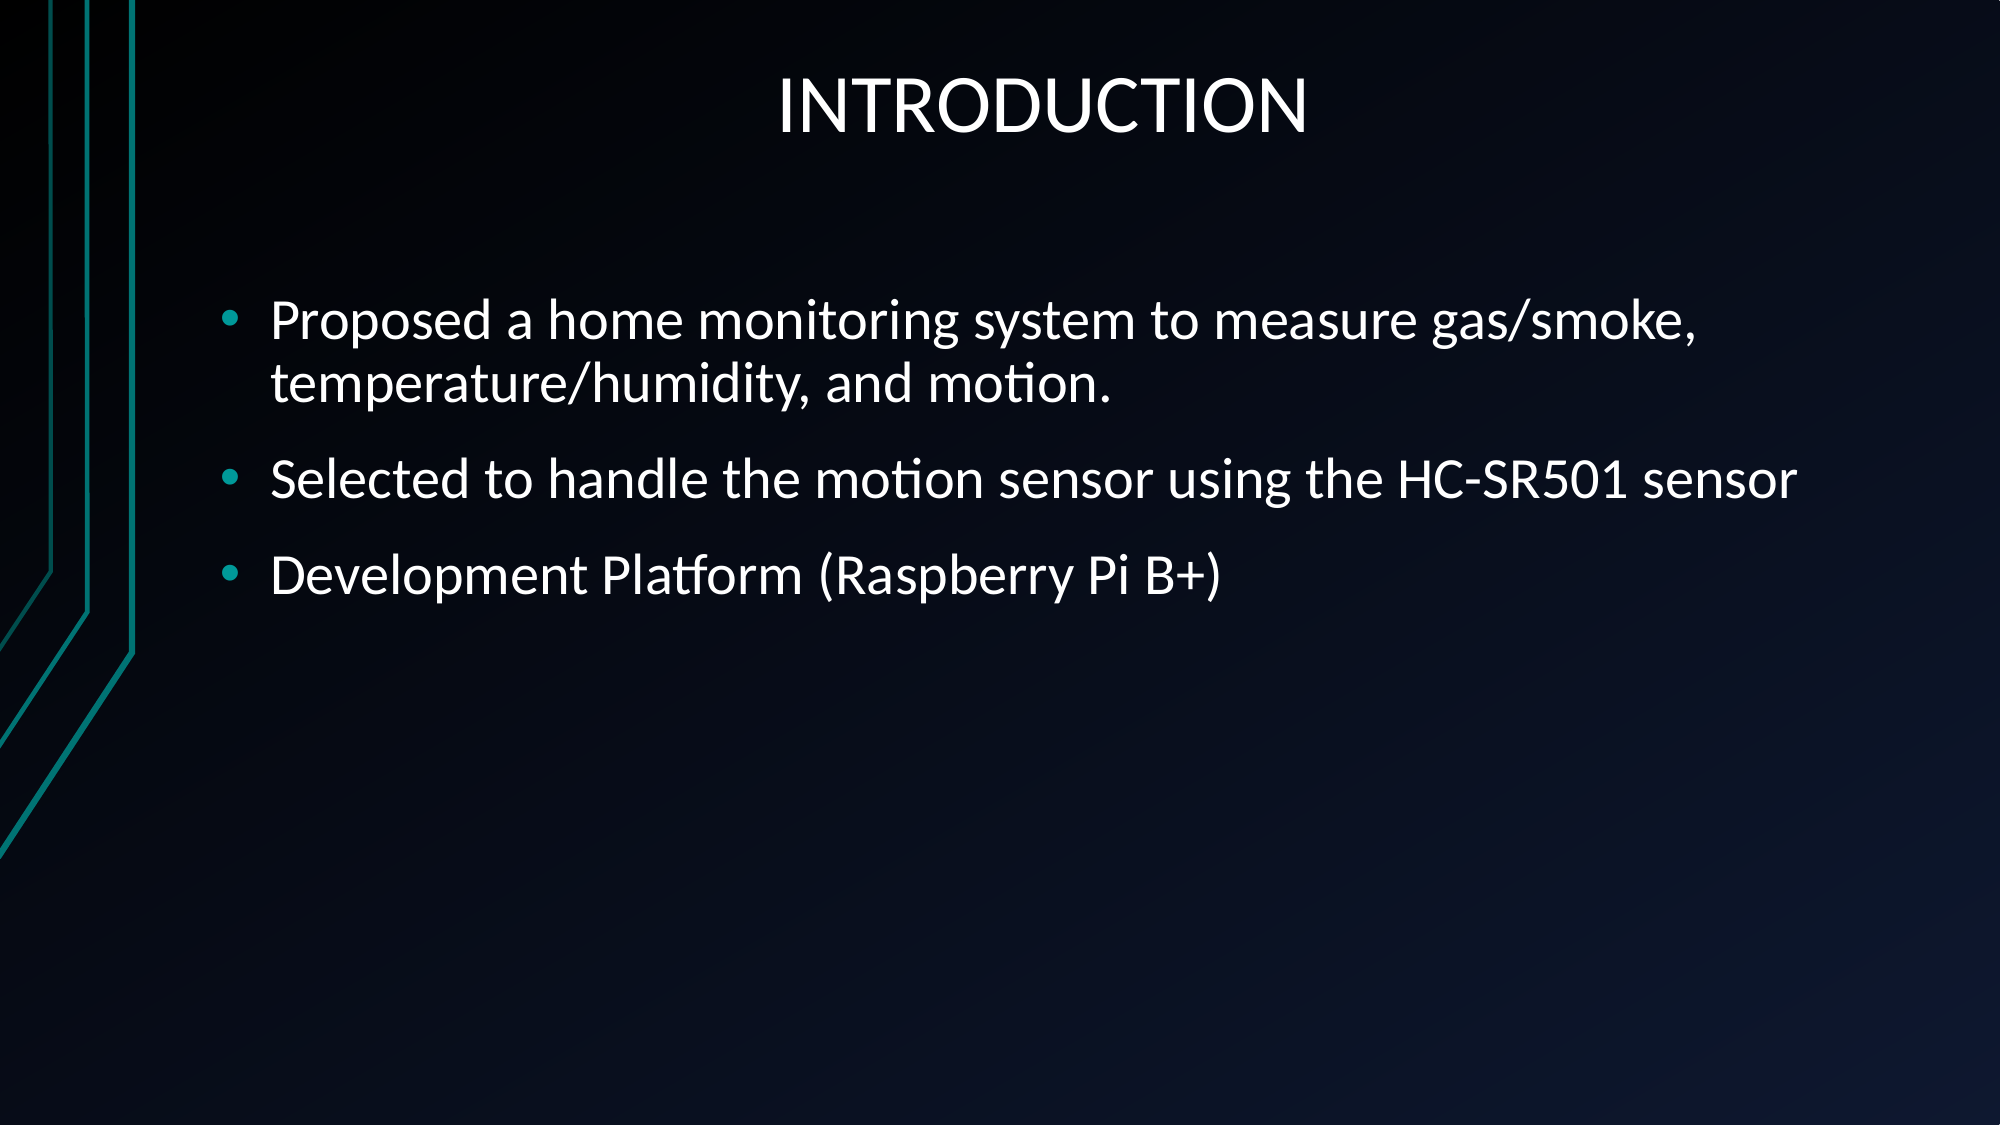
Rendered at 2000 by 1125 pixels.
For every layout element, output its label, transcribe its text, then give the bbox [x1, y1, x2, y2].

title INTRODUCTION [756, 42, 1344, 161]
list Proposed a home monitoring system to measure gas/smoke, temperature/humidity, and motion. Selected to handle the motion sensor using the HC-SR501 sensor Development Platform (Raspberry Pi B+) [199, 279, 1900, 1012]
